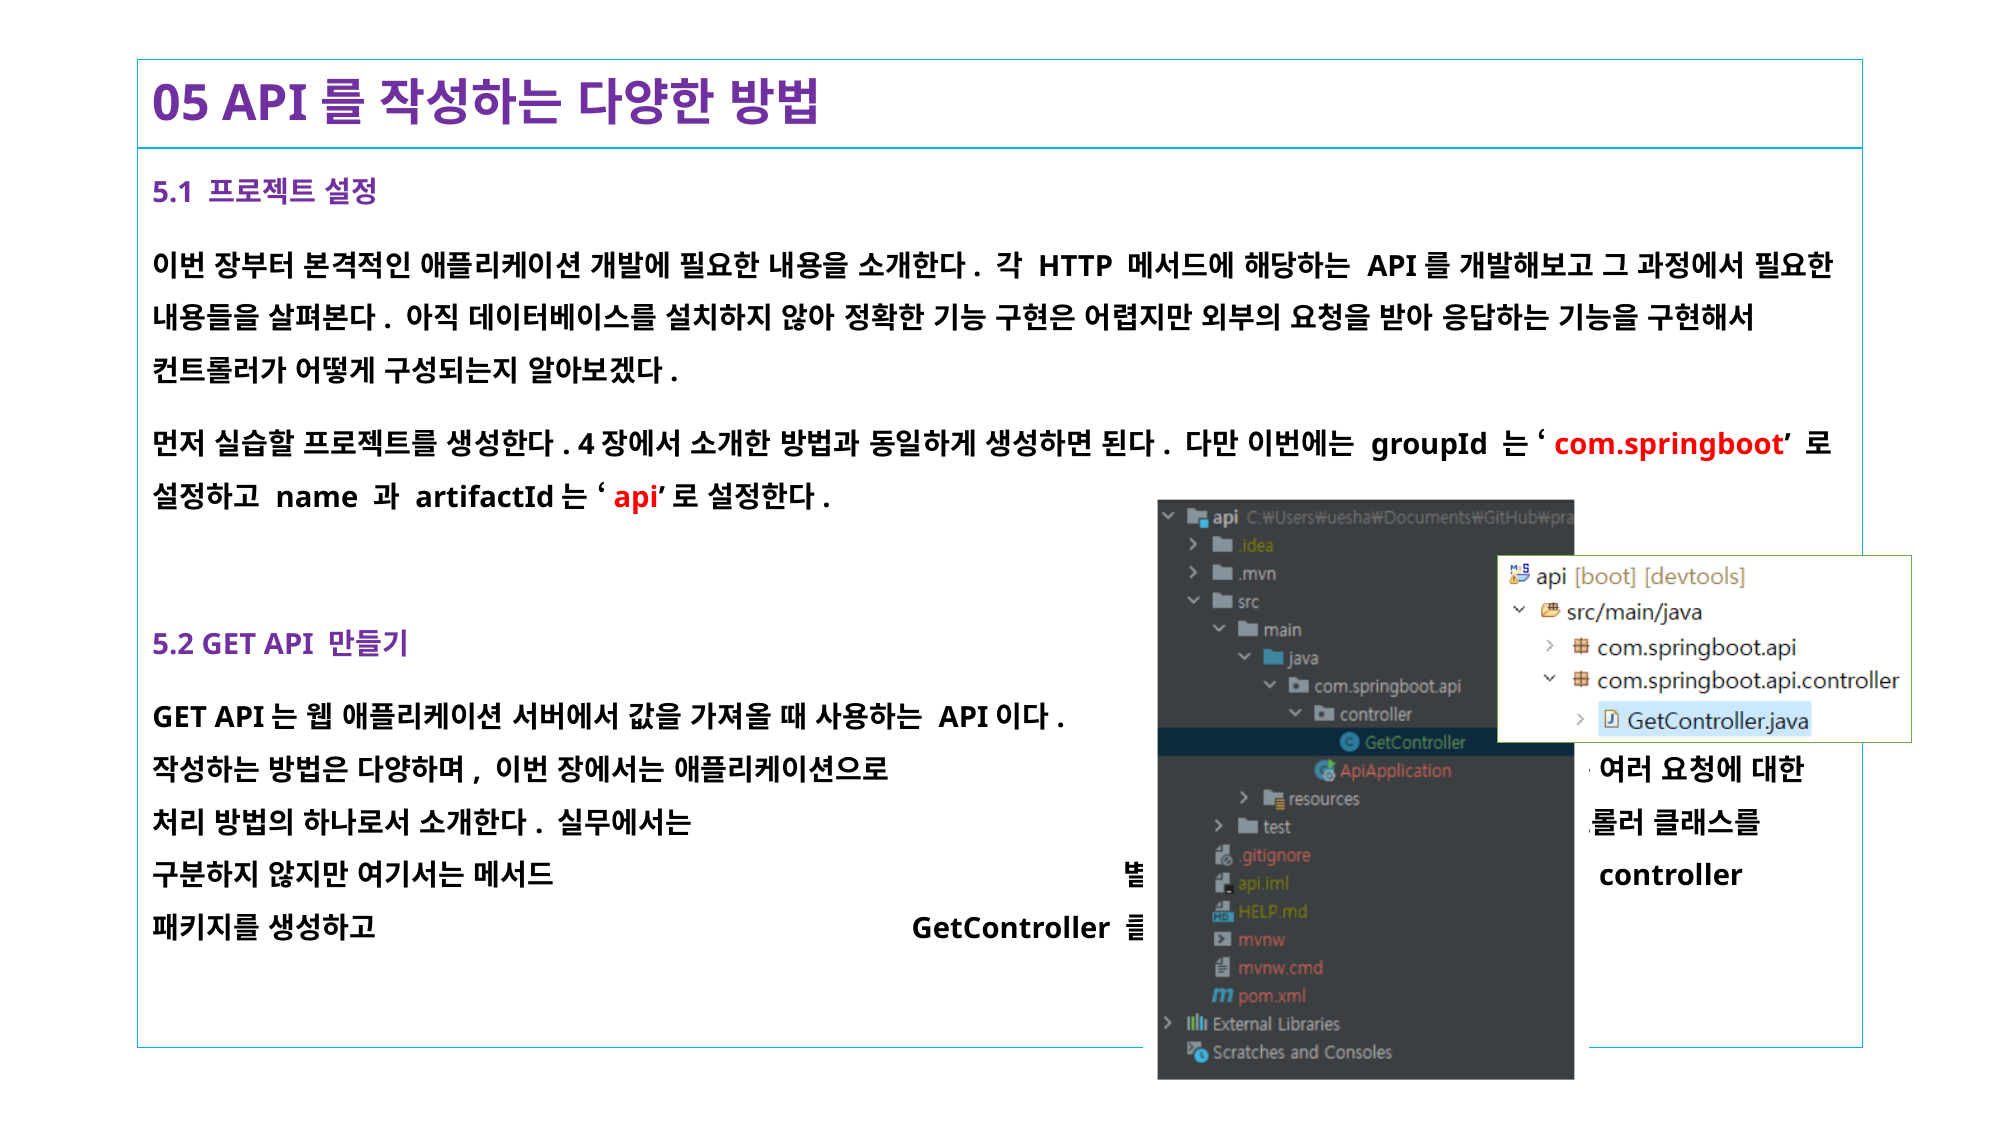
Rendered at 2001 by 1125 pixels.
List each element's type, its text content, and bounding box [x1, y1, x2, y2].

picture [1143, 483, 1912, 1088]
list 5.1 프로젝트 설정 이번 장부터 본격적인 애플리케이션 개발에 필요한 내용을 소개한다. 각 HTTP 메서드에 해당하는 API를 개발해보고 그 과정에서 필요한 내용들을 살펴본다. 아직 데이터베이스를 설치하지 않아 정확한 기능 구현은 어렵지만 외부의 요청을 받아 응답하는 기능을 구현해서 컨트롤러가 어떻게 구성되는지 알아보겠다. 먼저 실습할 프로젝트를 생성한다. 4장에서 소개한 방법과 동일하게 생성하면 된다. 다만 이번에는 groupId 는 ‘com.springboot’ 로 설정하고 name 과 artifactId는 ‘api’로 설정한다. 5.2 GET API 만들기 GET API는 웹 애플리케이션 서버에서 값을 가져올 때 사용하는 API이다. GET API를 작성하는 방법은 다양하며, 이번 장에서는 애플리케이션으로 들어오는 여러 요청에 대한 처리 방법의 하나로서 소개한다. 실무에서는 HTTP 메서드에 따라 컨트롤러 클래스를 구분하지 않지만 여기서는 메서드 별로 클래스를 생성한다. 아래와 같이 controller 패키지를 생성하고 GetController 클래스를 생성한다. [137, 148, 1863, 1048]
title 05 API를 작성하는 다양한 방법 [137, 59, 1863, 148]
